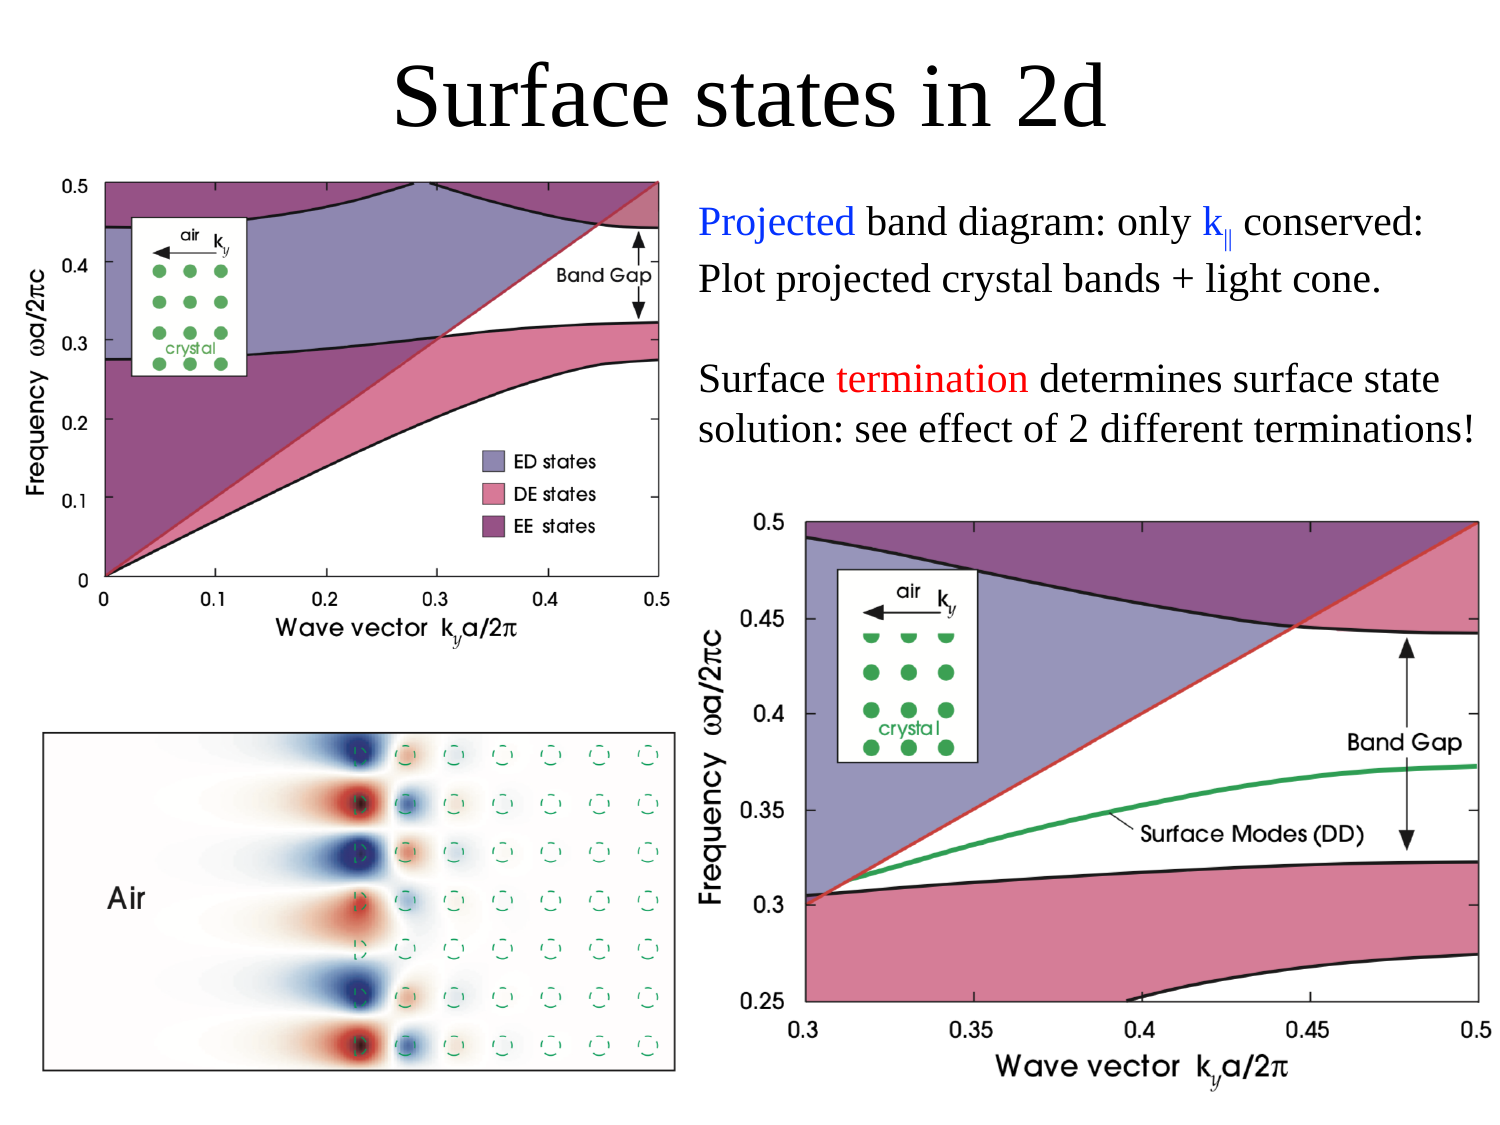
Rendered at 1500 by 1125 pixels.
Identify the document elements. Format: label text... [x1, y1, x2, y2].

picture [0, 162, 1499, 1104]
title Surface states in 2d [112, 0, 1388, 184]
text_box Projected band diagram: only k|| conserved: Plot projected crystal bands + light cone. Surface termination determines surface state solution: see effect of 2 different terminations! [688, 186, 1496, 459]
